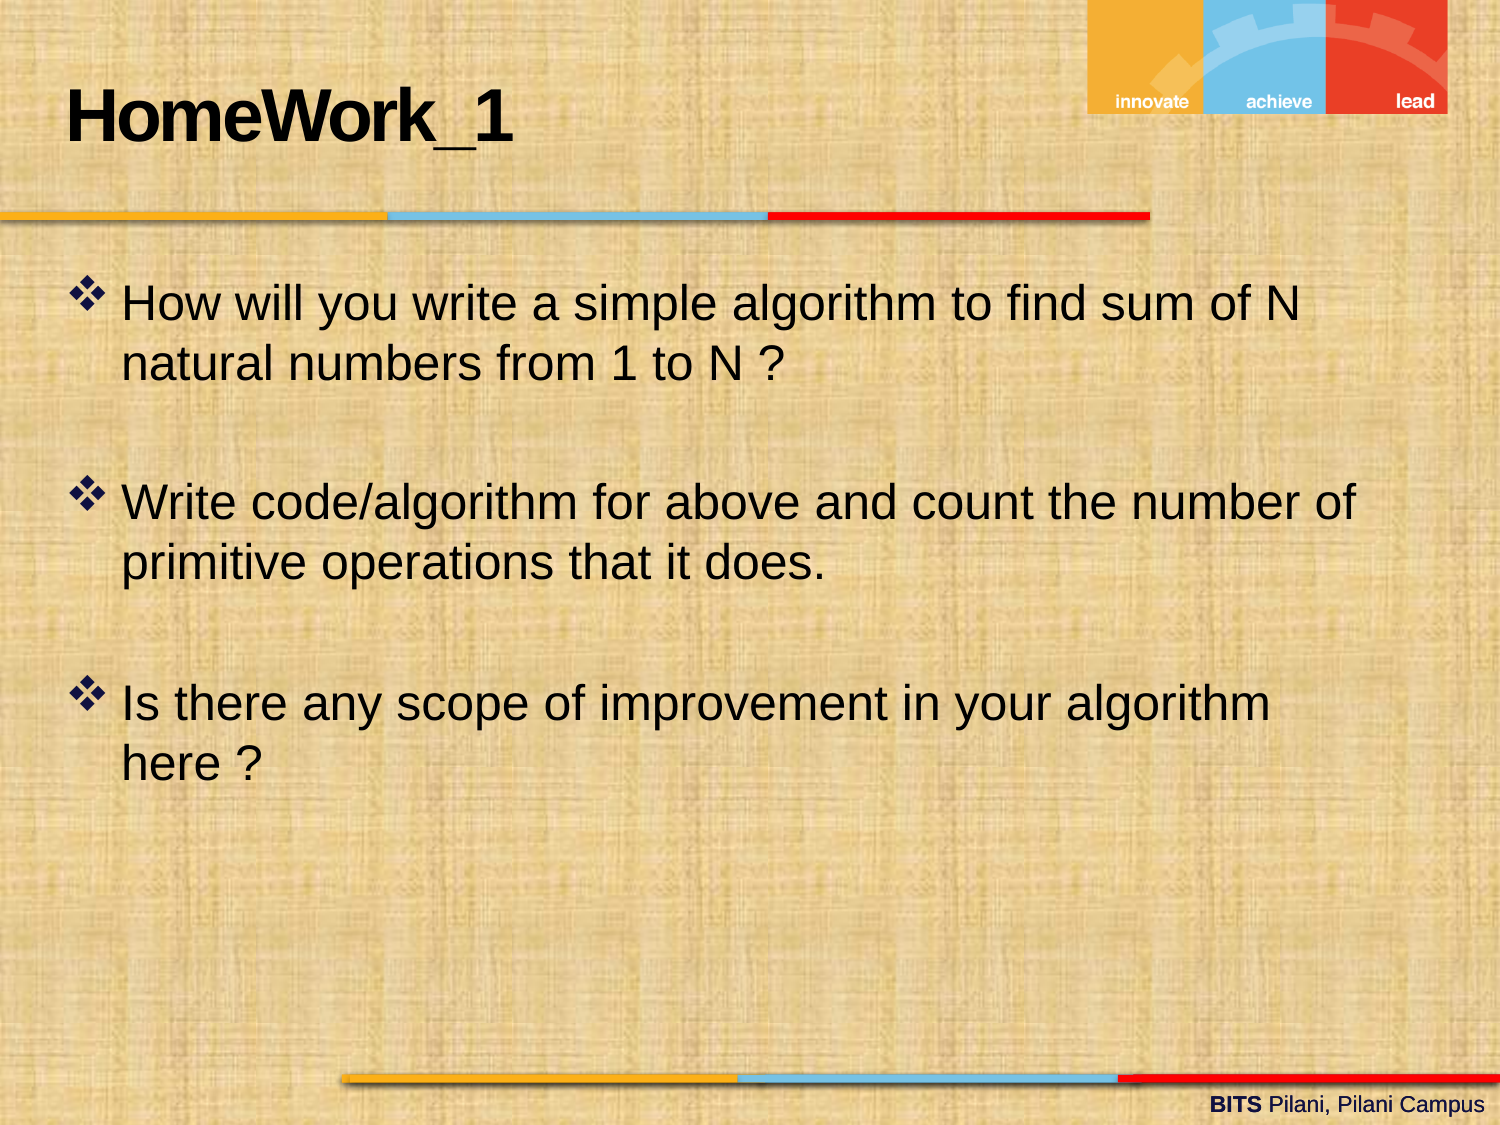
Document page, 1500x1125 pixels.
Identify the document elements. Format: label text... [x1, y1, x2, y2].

picture [0, 0, 1500, 1125]
list HomeWork_1 [50, 24, 1088, 213]
list How will you write a simple algorithm to find sum of N natural numbers from 1 to N ? Write code/algorithm for above and count the number of primitive operations that it does. Is there any scope of improvement in your algorithm here ? [50, 262, 1400, 1005]
